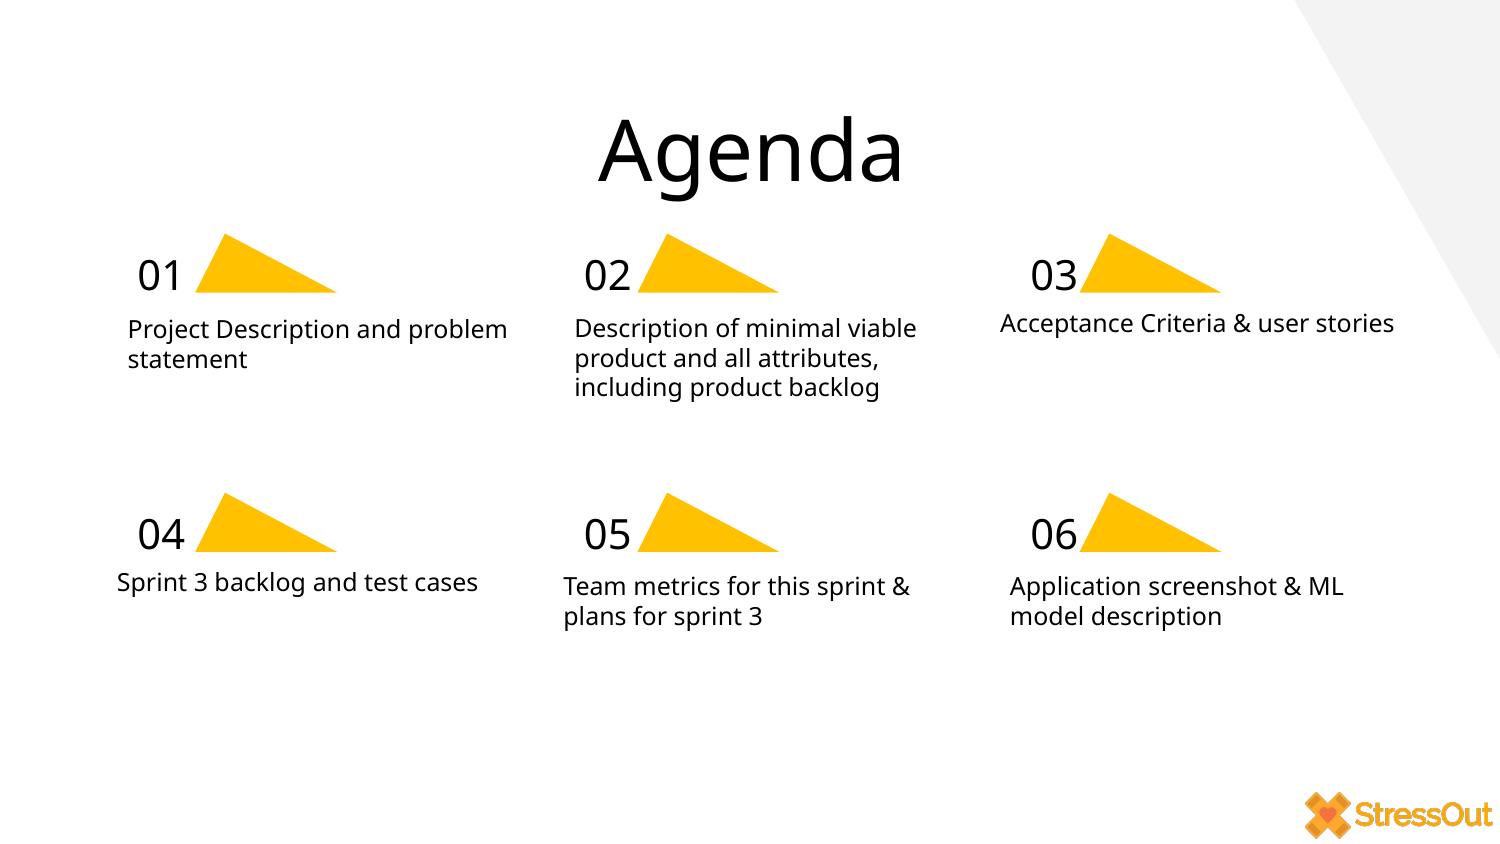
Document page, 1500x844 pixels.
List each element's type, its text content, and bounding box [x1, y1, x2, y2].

title 02 [568, 244, 656, 297]
text_box [656, 233, 780, 293]
subtitle Project Description and problem statement [112, 298, 539, 358]
text_box [219, 233, 245, 244]
text_box [1079, 492, 1222, 552]
subtitle Team metrics for this sprint & plans for sprint 3 [548, 555, 974, 615]
title 06 [1015, 503, 1193, 555]
picture [1295, 787, 1500, 844]
title 05 [568, 503, 659, 555]
text_box [637, 492, 780, 552]
text_box [1193, 277, 1221, 292]
title 03 [1015, 244, 1193, 292]
subtitle Description of minimal viable product and all attributes, including product backlog [559, 297, 986, 357]
text_box [300, 273, 337, 293]
subtitle Acceptance Criteria & user stories [985, 292, 1411, 352]
subtitle Sprint 3 backlog and test cases [101, 551, 528, 611]
title Agenda [88, 80, 1418, 175]
text_box [195, 492, 337, 552]
title 04 [122, 503, 300, 563]
title 01 [122, 244, 300, 304]
text_box [1104, 233, 1130, 244]
subtitle Application screenshot & ML model description [994, 555, 1421, 615]
